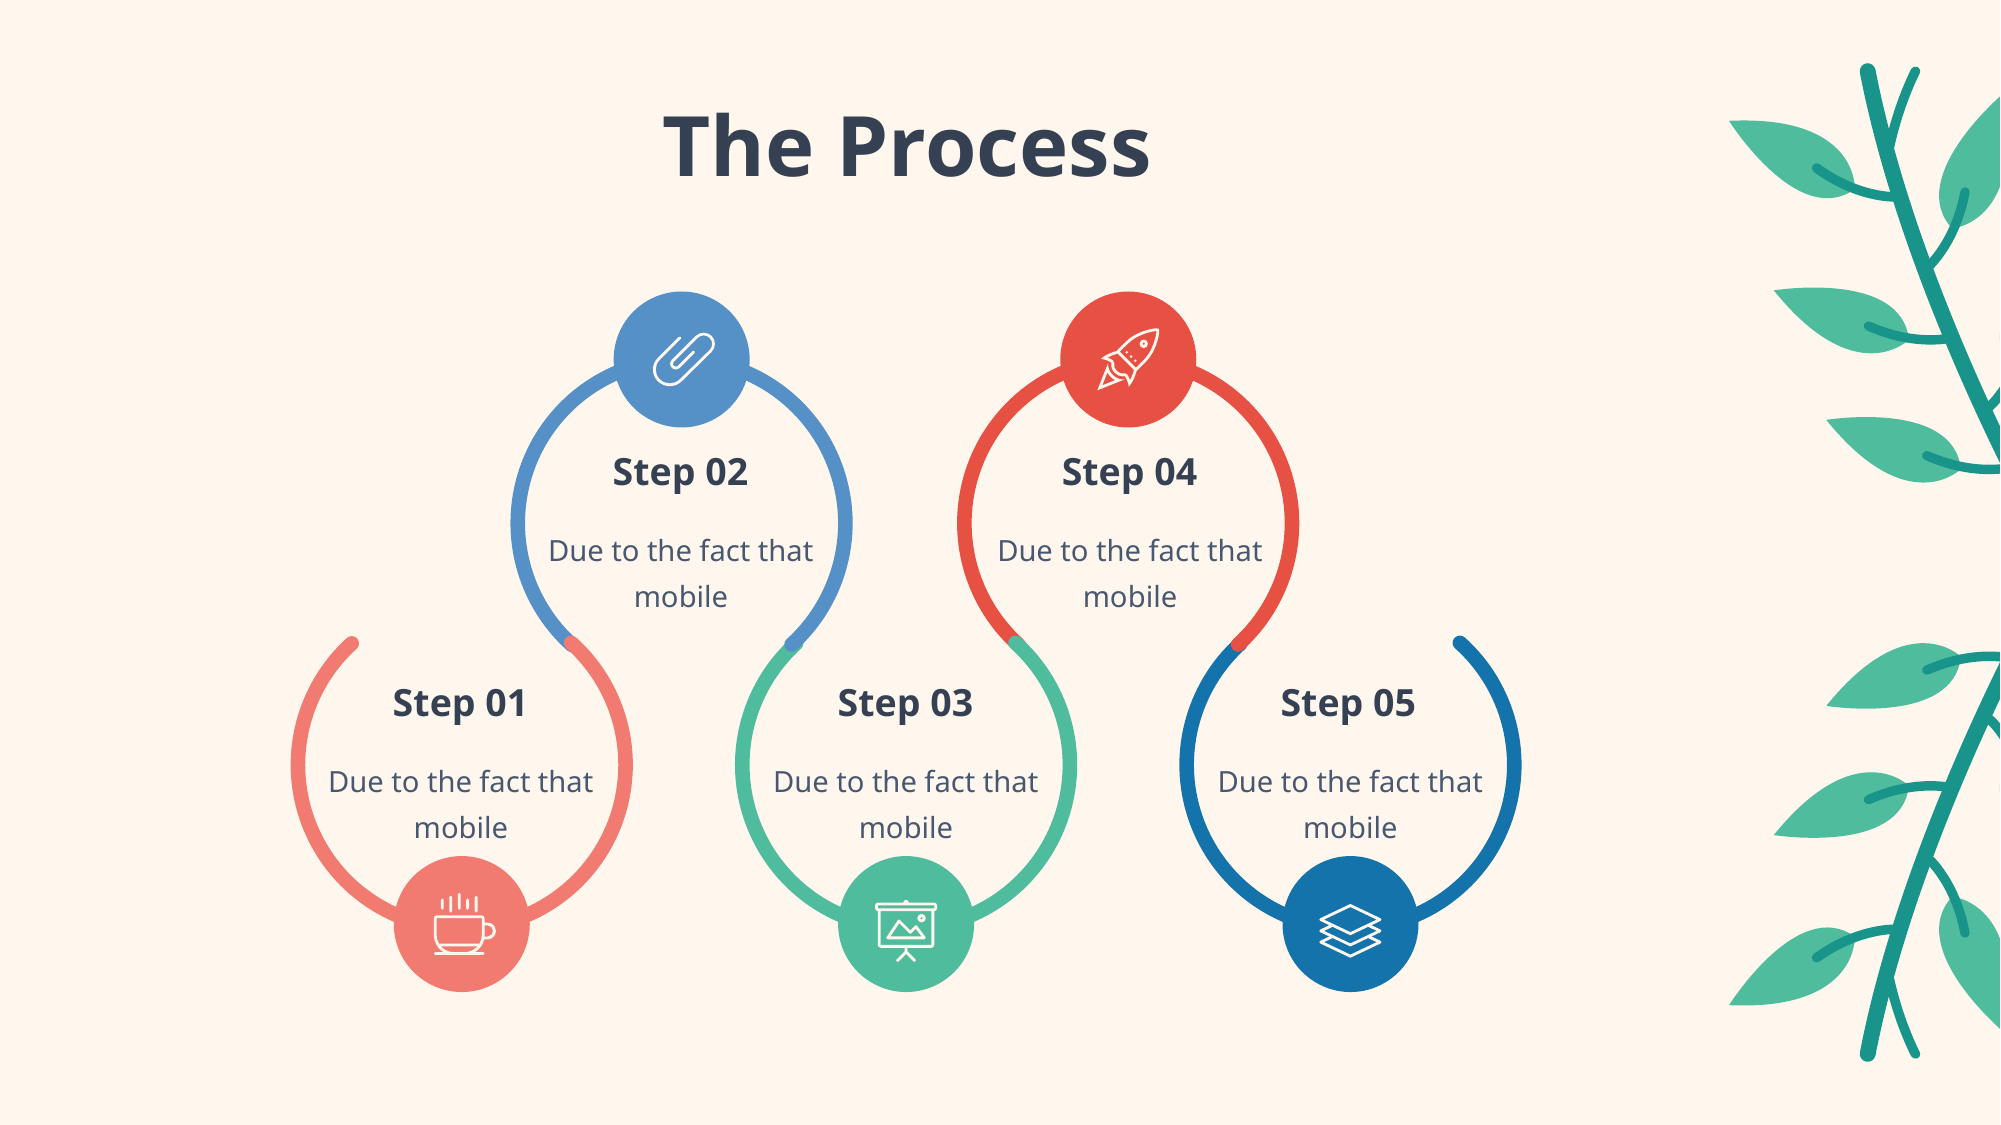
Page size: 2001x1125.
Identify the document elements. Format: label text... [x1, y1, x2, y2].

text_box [742, 600, 1070, 992]
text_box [1186, 600, 1515, 992]
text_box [964, 291, 1292, 688]
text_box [1406, 385, 2000, 740]
text_box The Process [662, 92, 1153, 193]
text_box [517, 291, 846, 688]
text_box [297, 600, 626, 992]
